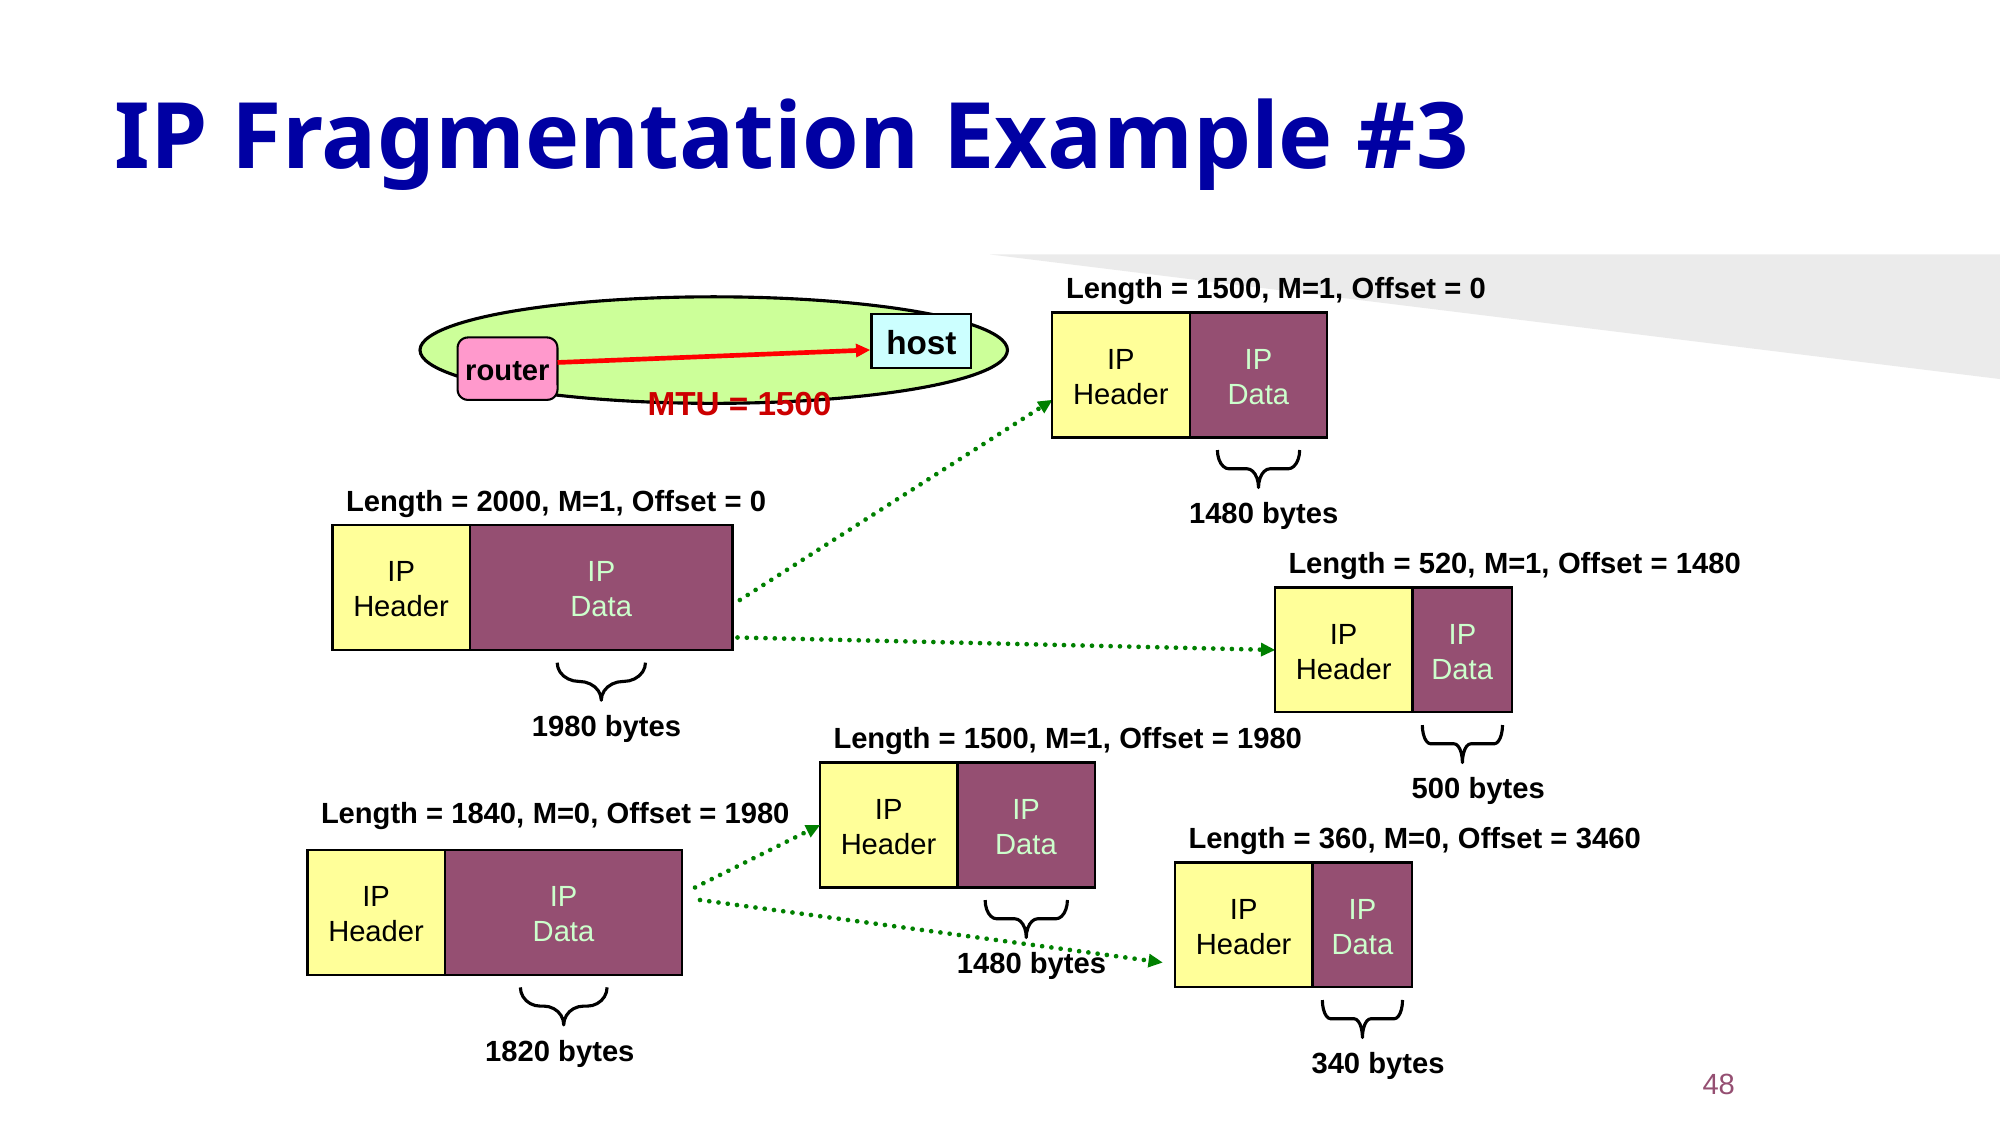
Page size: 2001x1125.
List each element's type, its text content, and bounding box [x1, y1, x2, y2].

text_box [332, 474, 739, 751]
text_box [419, 296, 739, 431]
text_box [695, 712, 1317, 988]
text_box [737, 537, 1755, 813]
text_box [699, 812, 1655, 1088]
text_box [307, 787, 699, 1076]
slide_number 48 [1639, 1060, 1750, 1106]
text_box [739, 262, 1500, 537]
title IP Fragmentation Example #3 [99, 45, 1900, 233]
